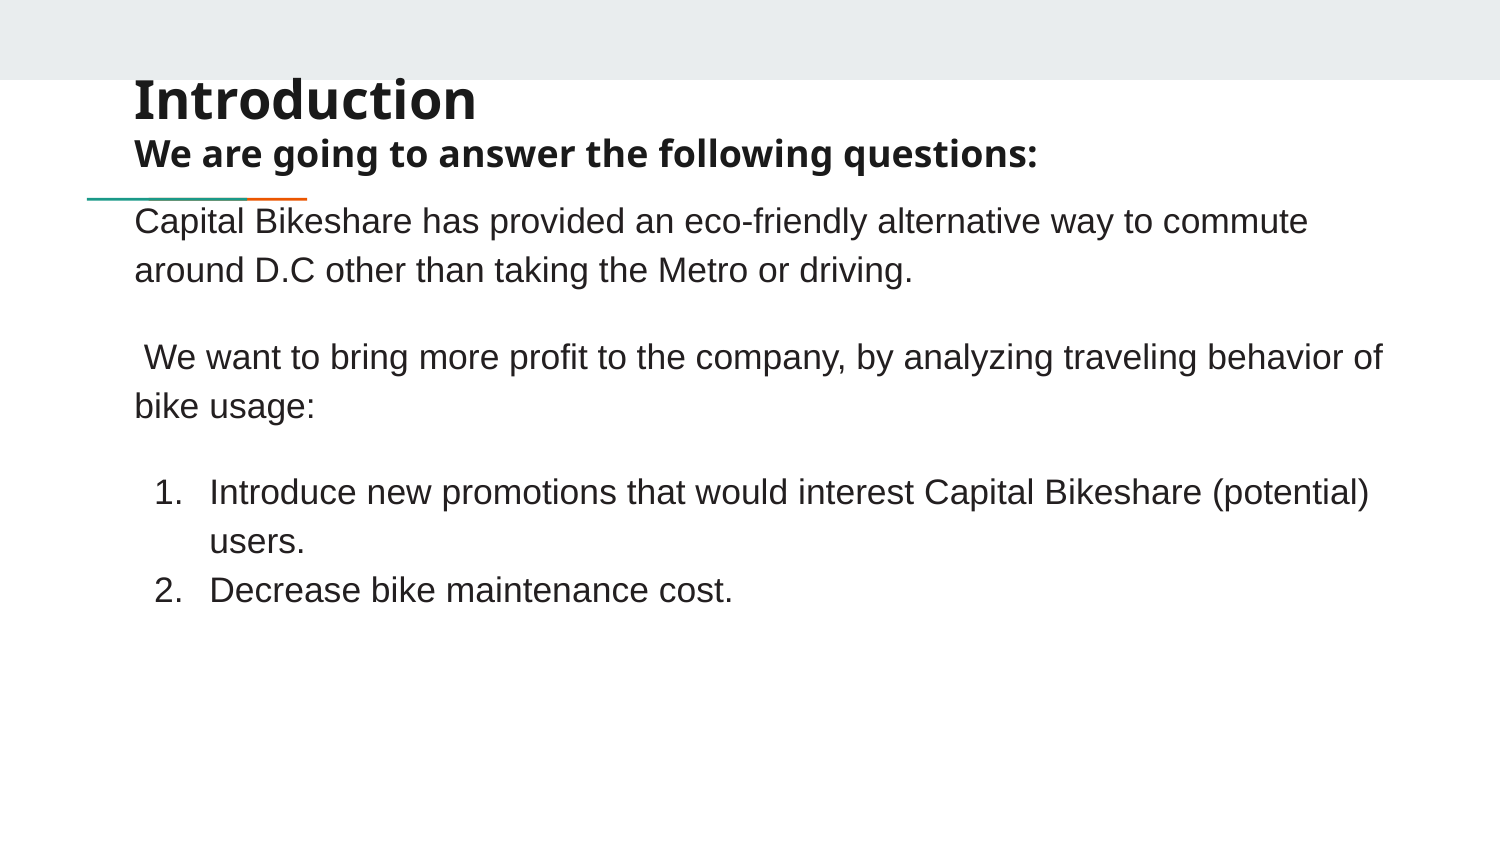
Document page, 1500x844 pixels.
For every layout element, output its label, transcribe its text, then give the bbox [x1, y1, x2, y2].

title Introduction We are going to answer the following questions: [119, 50, 1381, 138]
text_box Capital Bikeshare has provided an eco-friendly alternative way to commute around D.C other than taking the Metro or driving. We want to bring more profit to the company, by analyzing traveling behavior of bike usage: Introduce new promotions that would interest Capital Bikeshare (potential) users. Decrease bike maintenance cost. [119, 177, 1427, 733]
